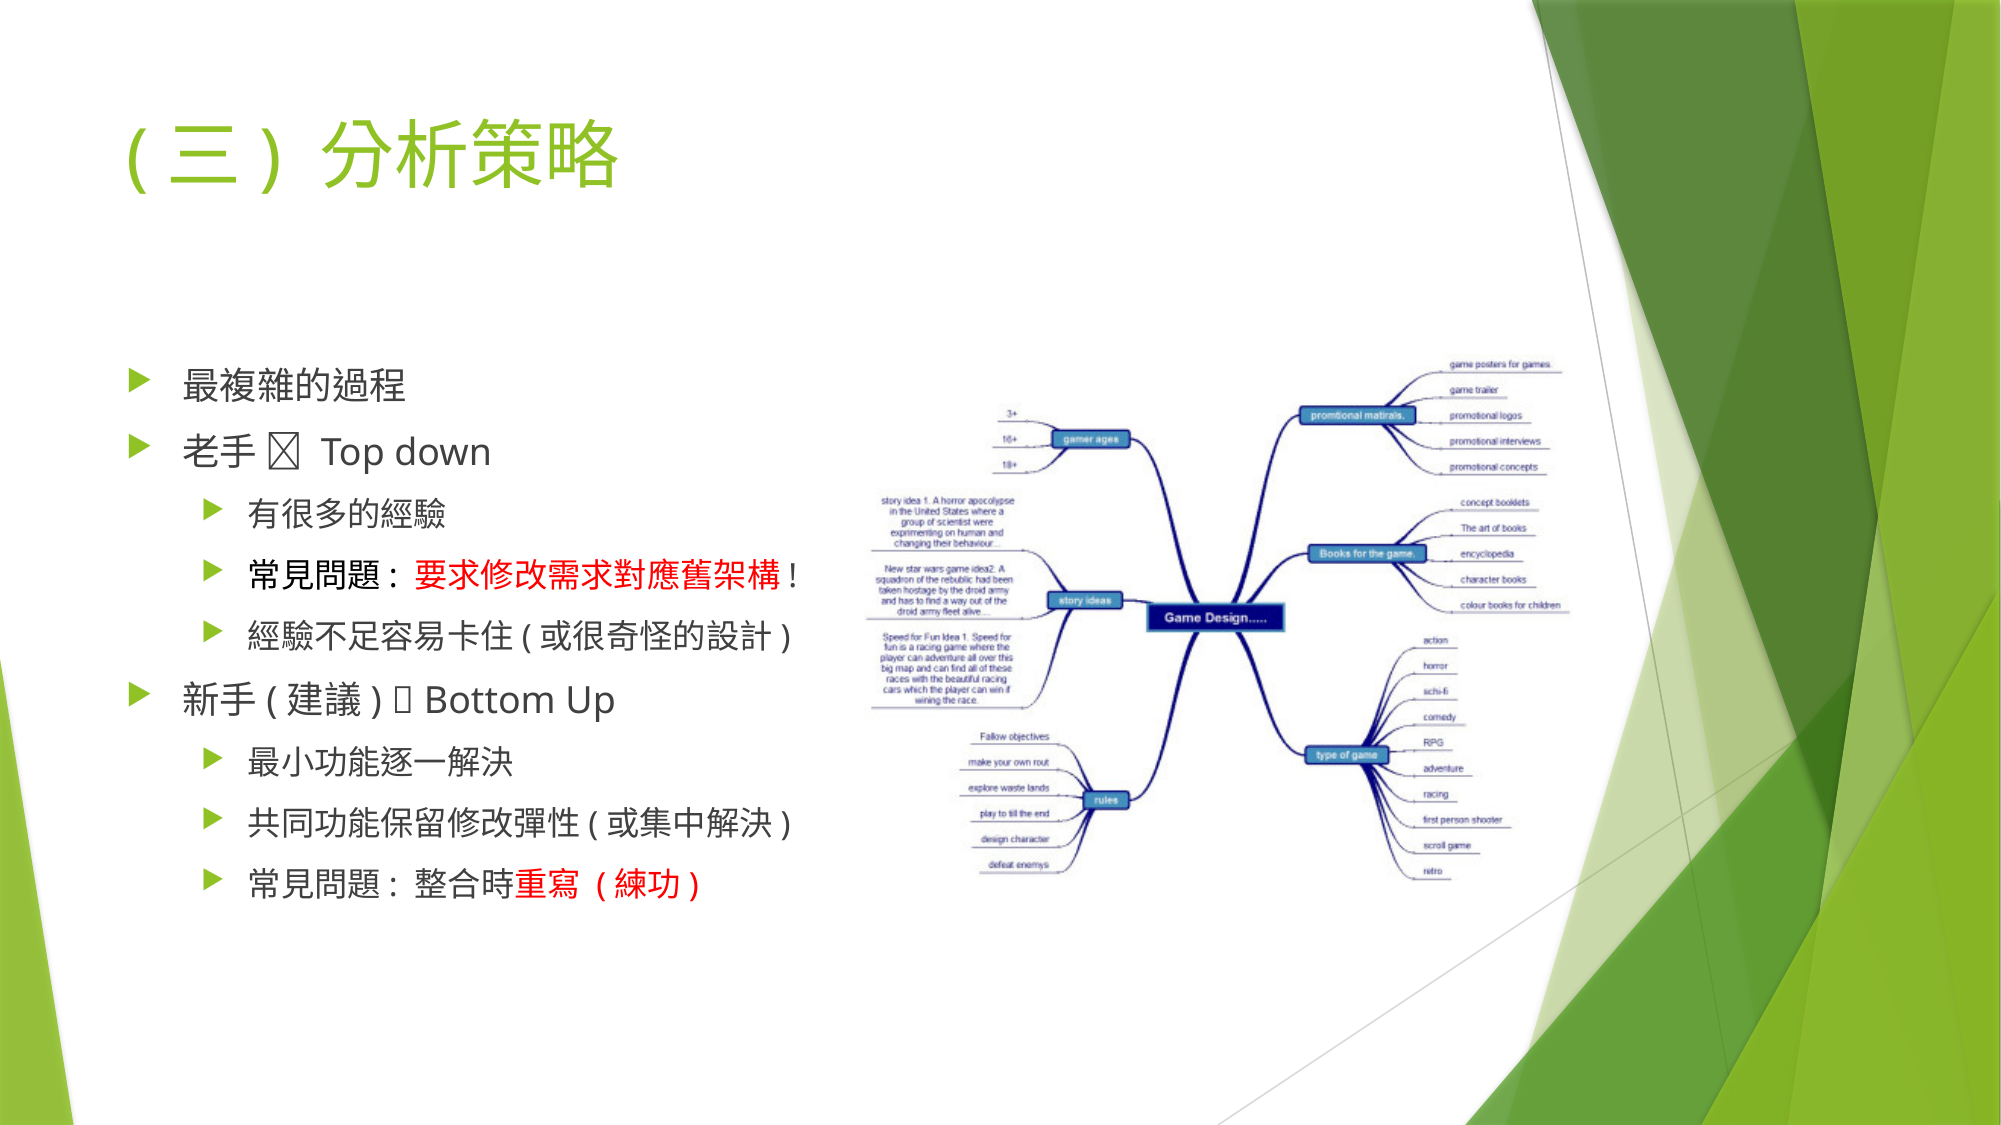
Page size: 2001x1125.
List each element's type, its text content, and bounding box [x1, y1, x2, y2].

list 最複雜的過程 老手  Top down 有很多的經驗 常見問題: 要求修改需求對應舊架構! 經驗不足容易卡住(或很奇怪的設計) 新手(建議)  Bottom Up 最小功能逐一解決 共同功能保留修改彈性(或集中解決) 常見問題: 整合時重寫 (練功) [111, 354, 1522, 992]
picture [863, 353, 1574, 882]
title (三) 分析策略 [111, 99, 1522, 317]
